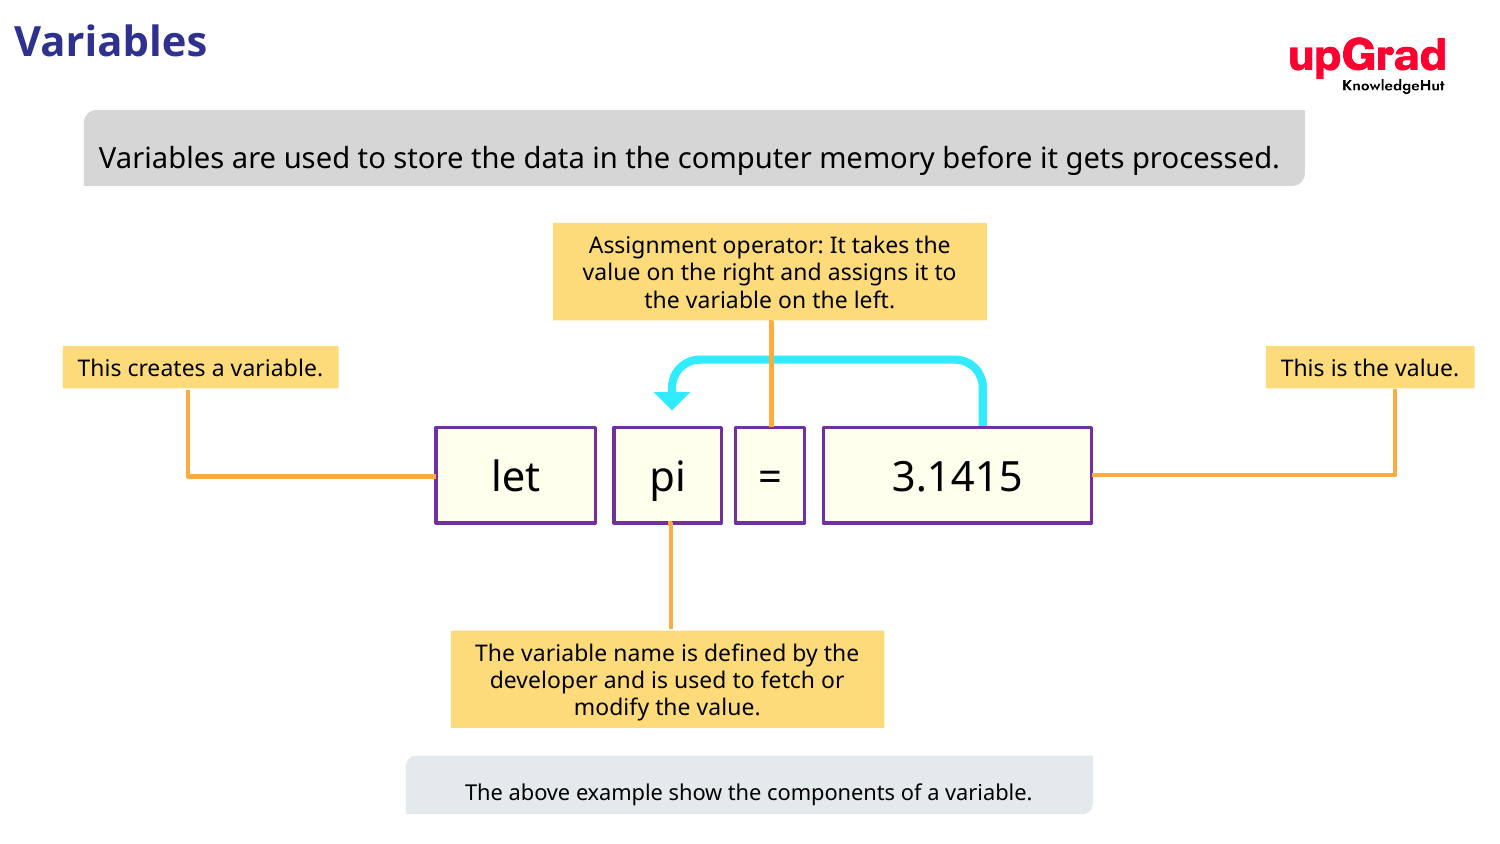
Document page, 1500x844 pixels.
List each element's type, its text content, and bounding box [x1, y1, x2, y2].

text_box This is the value. [1292, 346, 1475, 389]
text_box pi [612, 425, 723, 525]
picture [1290, 37, 1449, 96]
text_box = [733, 425, 807, 525]
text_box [768, 321, 772, 428]
text_box This creates a variable. [62, 346, 263, 389]
text_box 3.1415 [821, 425, 1094, 525]
text_box The variable name is defined by the developer and is used to fetch or modify the value. [450, 630, 885, 728]
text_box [1200, 280, 1287, 584]
text_box The above example show the components of a variable. [403, 753, 1095, 817]
text_box Variables [0, 0, 1186, 77]
text_box Assignment operator: It takes the value on the right and assigns it to the variable on the left. [553, 222, 987, 321]
text_box Variables are used to store the data in the computer memory before it gets processed. [81, 107, 1308, 189]
text_box let [434, 425, 597, 525]
text_box [651, 353, 763, 413]
text_box [776, 353, 990, 425]
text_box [268, 309, 356, 558]
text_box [667, 523, 671, 630]
